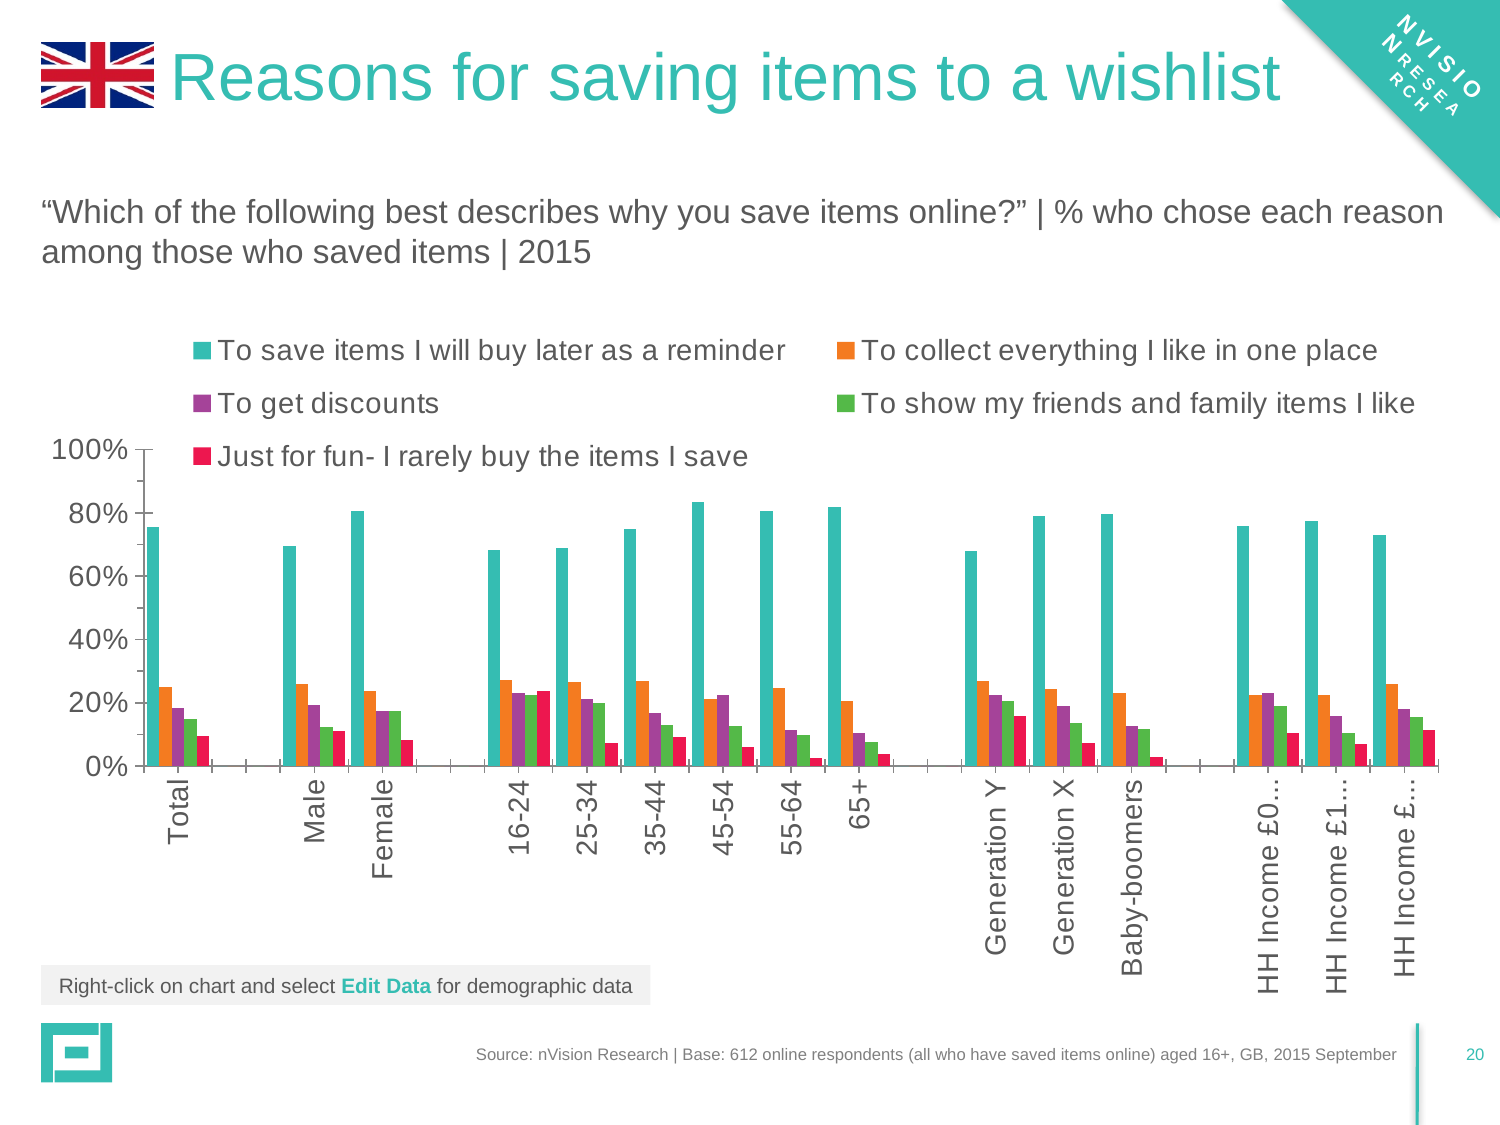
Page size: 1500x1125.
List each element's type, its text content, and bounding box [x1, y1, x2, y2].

chart [40, 314, 1460, 1006]
title Reasons for saving items to a wishlist [151, 42, 1276, 116]
list Source: nVision Research | Base: 612 online respondents (all who have saved items online) aged 16+, GB, 2015 September [112, 1039, 1414, 1072]
list “Which of the following best describes why you save items online?” | % who chose each reason among those who saved items | 2015 [41, 190, 1459, 272]
picture [40, 42, 154, 108]
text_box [1281, 0, 1500, 219]
